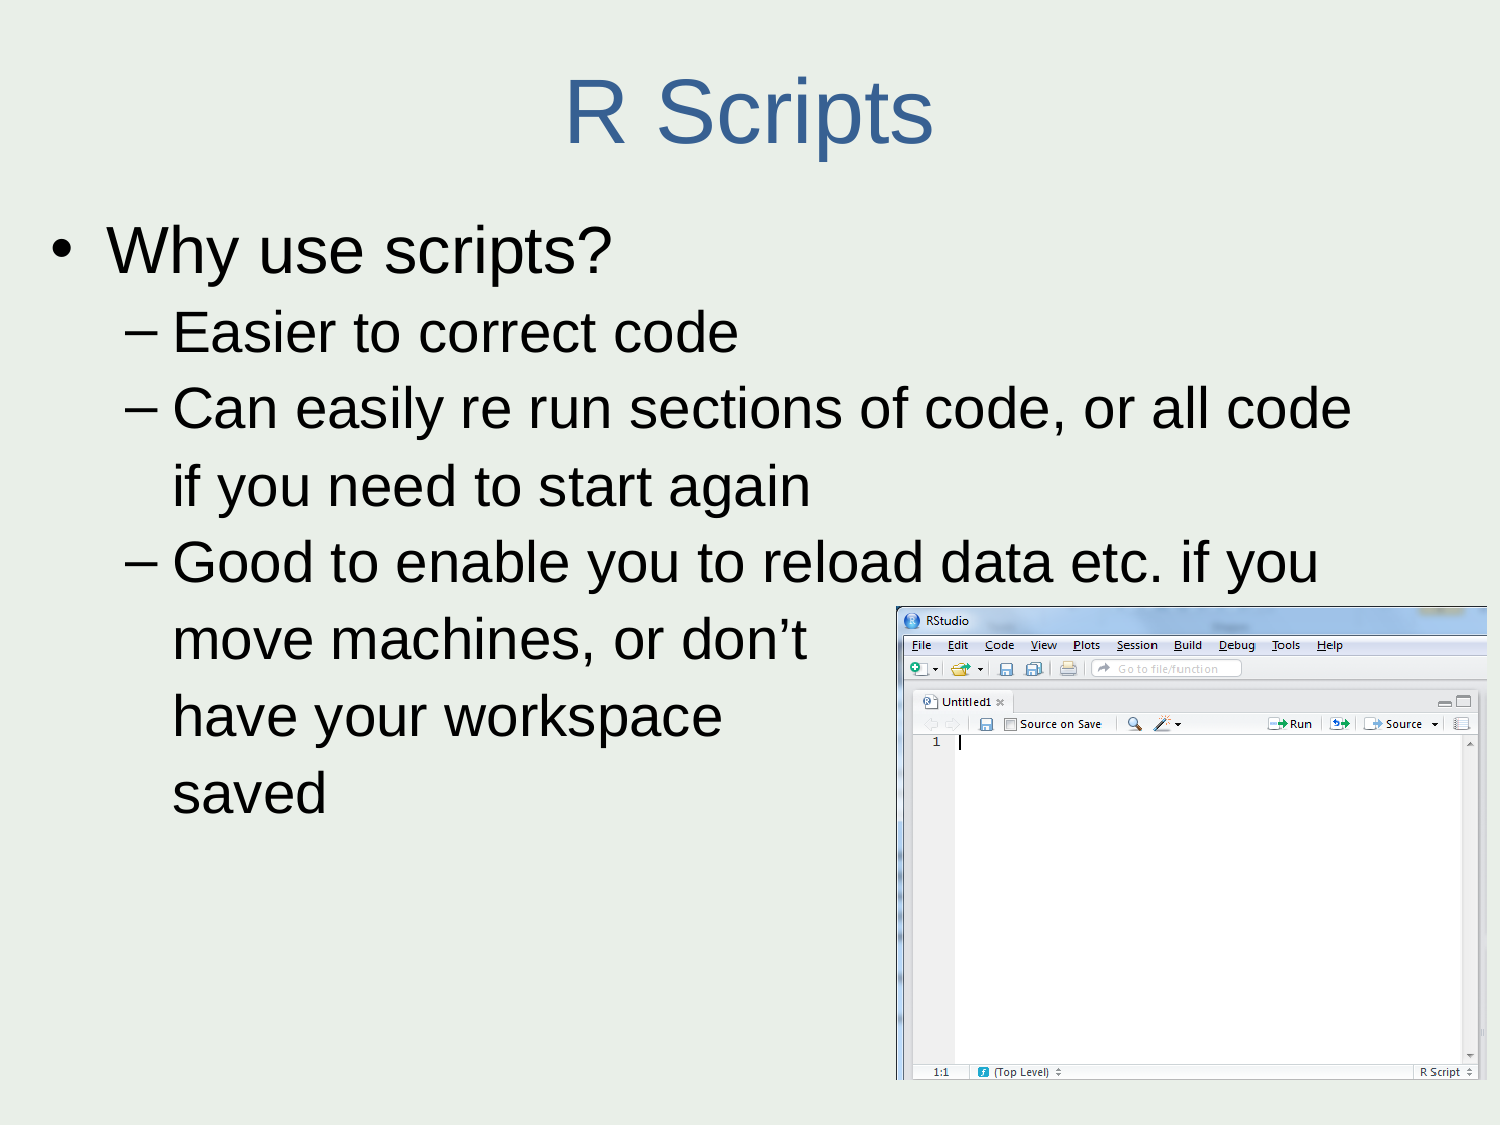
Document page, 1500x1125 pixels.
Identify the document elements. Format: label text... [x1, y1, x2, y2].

picture [896, 606, 1488, 1081]
text_box Why use scripts? Easier to correct code Can easily re run sections of code, or all code if you need to start again Good to enable you to reload data etc. if you move machines, or don’t have your workspace saved [35, 191, 1386, 934]
text_box R Scripts [75, 45, 1425, 233]
